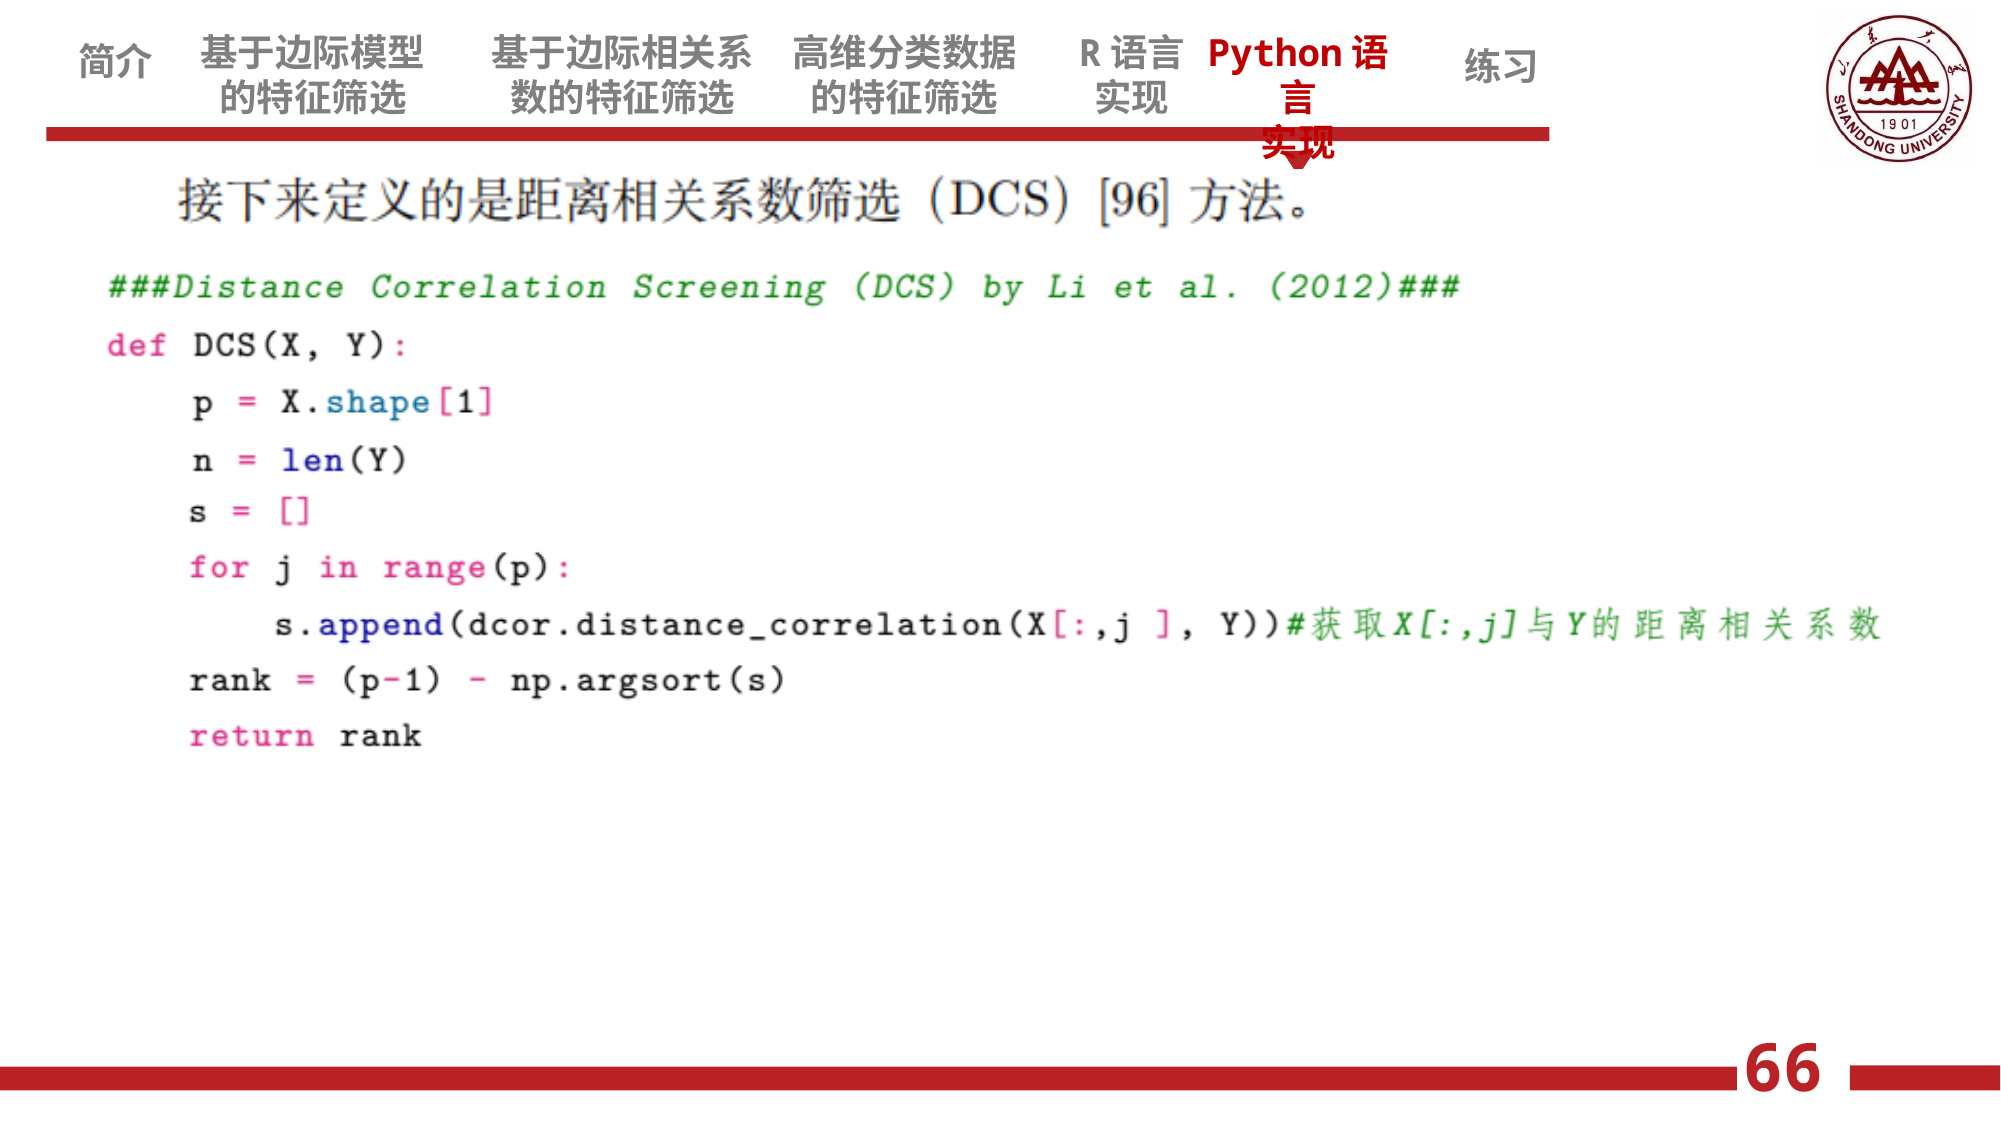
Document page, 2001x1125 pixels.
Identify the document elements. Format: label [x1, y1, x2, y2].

picture [1820, 9, 1977, 167]
picture [98, 253, 1913, 778]
picture [152, 168, 1378, 246]
